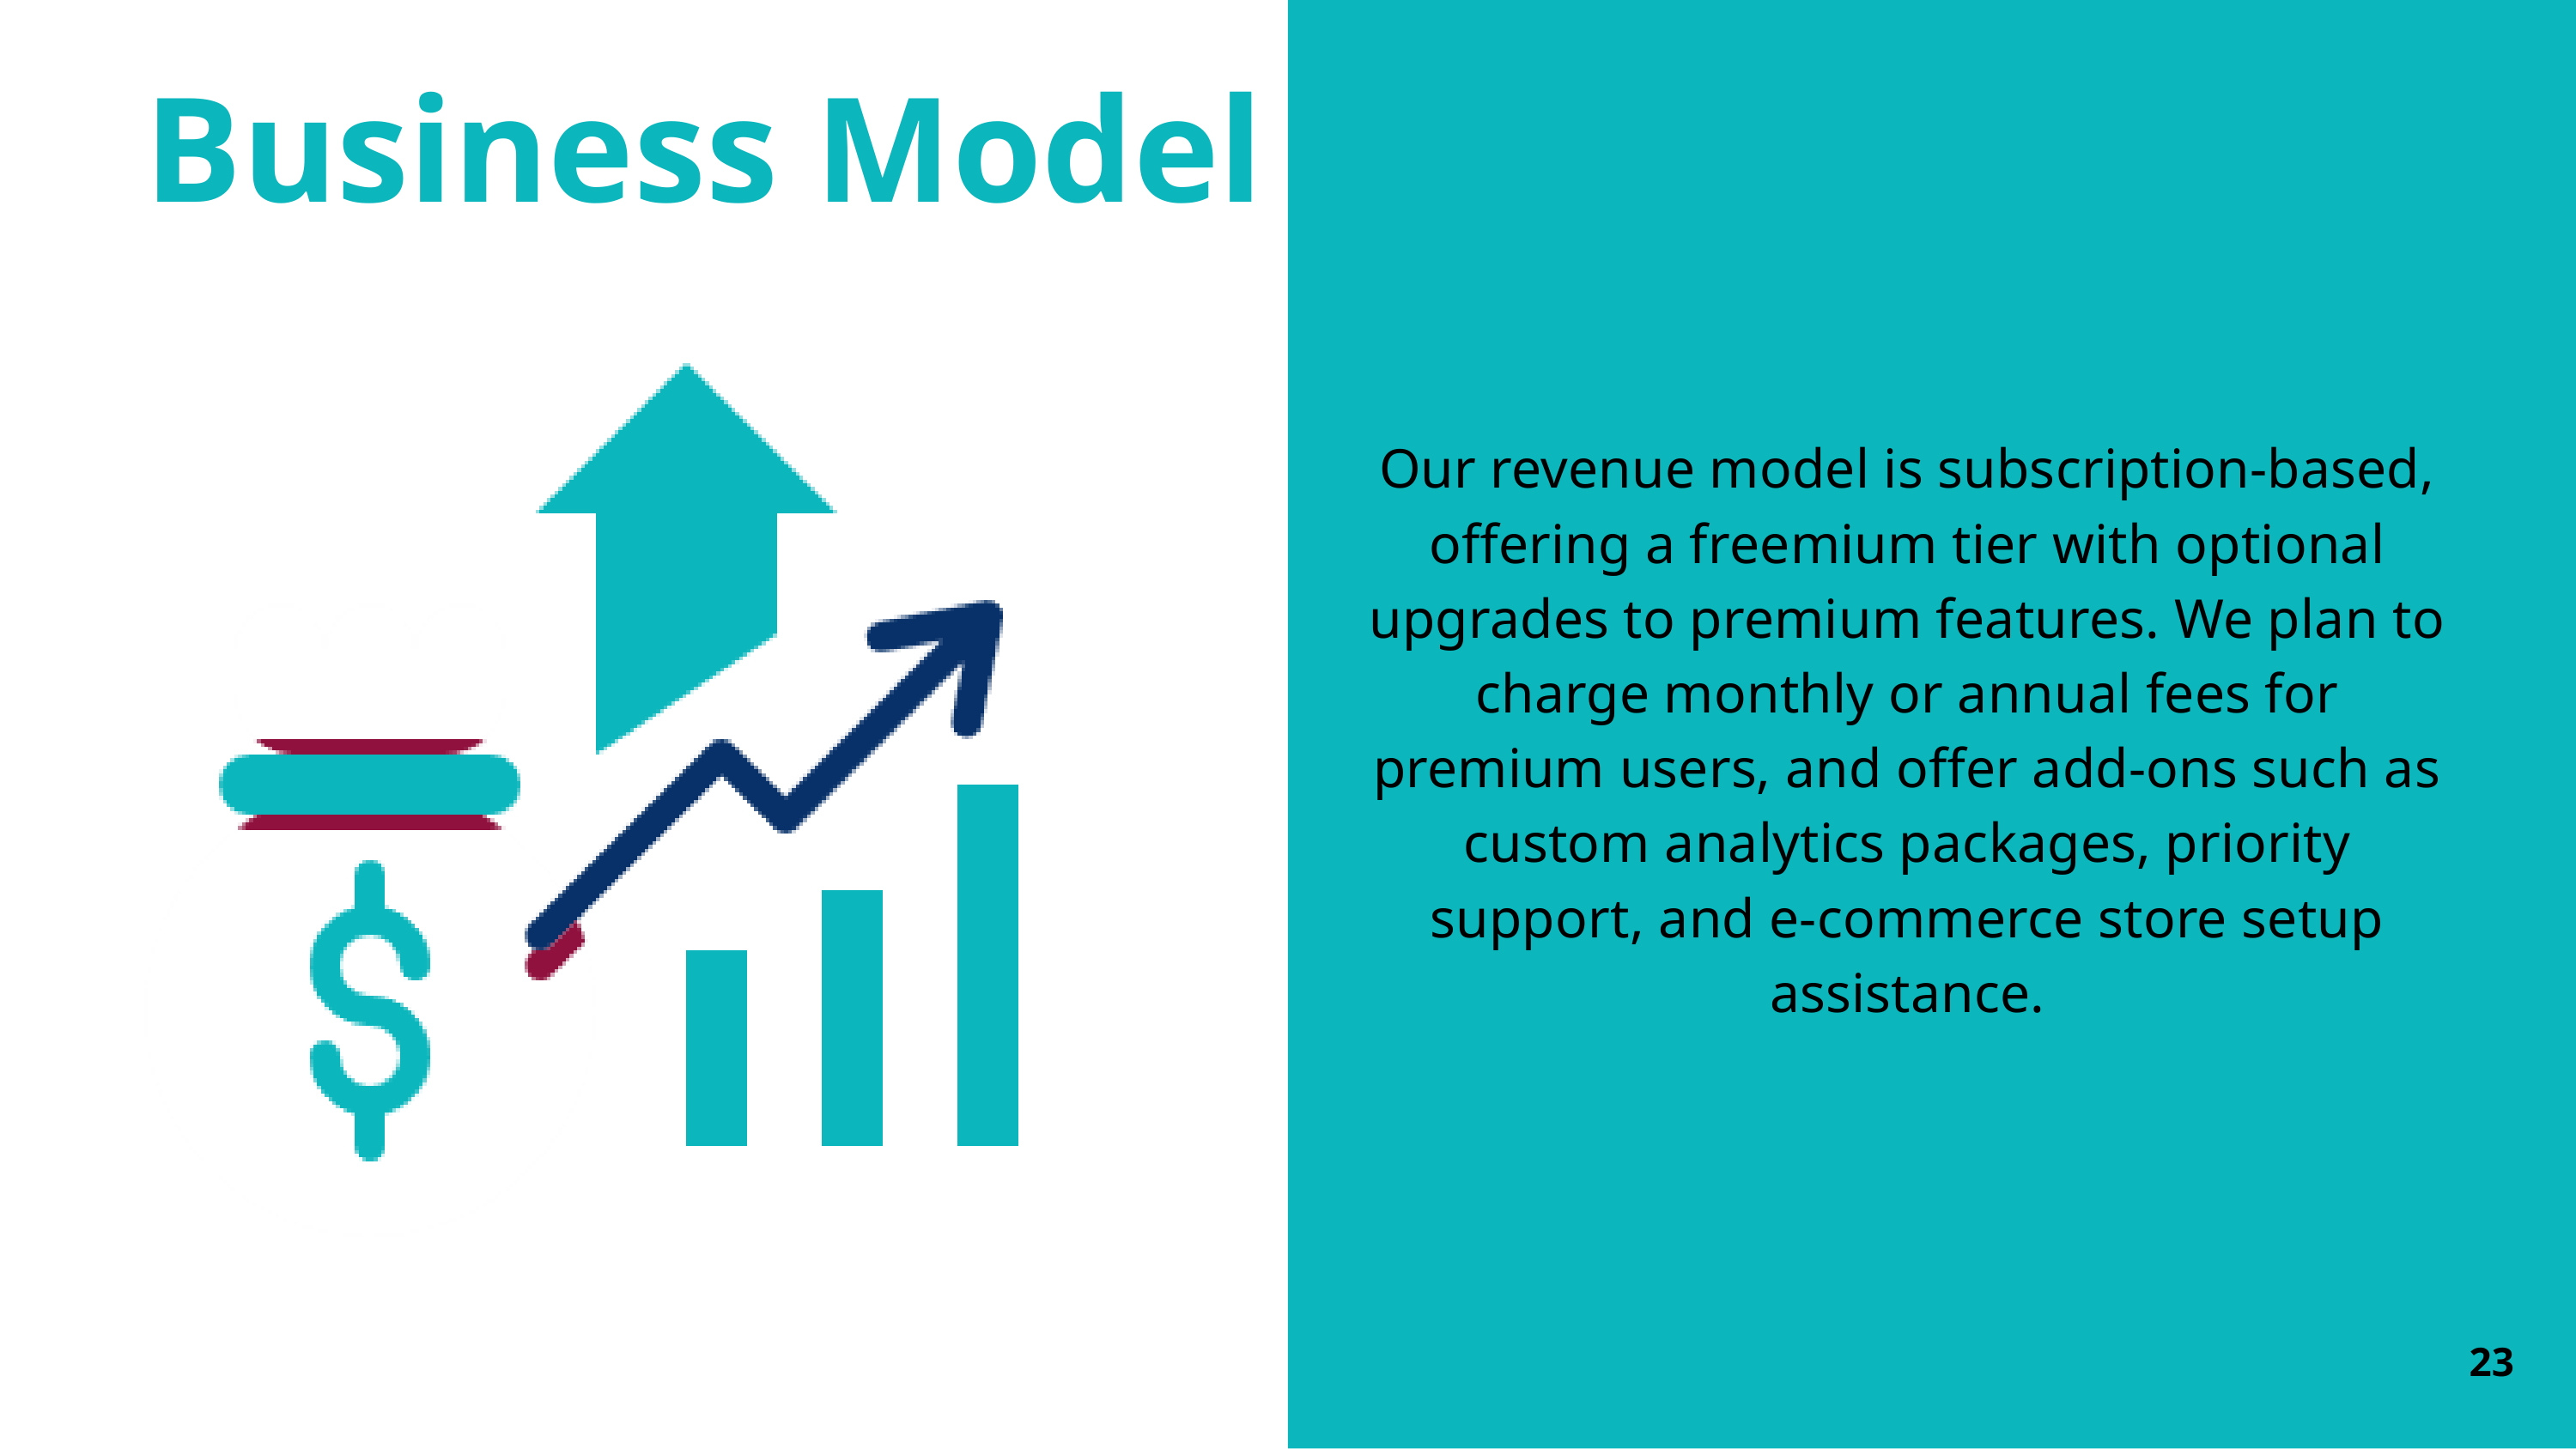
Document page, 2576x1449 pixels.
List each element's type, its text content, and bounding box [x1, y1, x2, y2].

text_box Business Model [144, 57, 1283, 231]
text_box [144, 363, 1018, 1237]
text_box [1287, 0, 2576, 1449]
